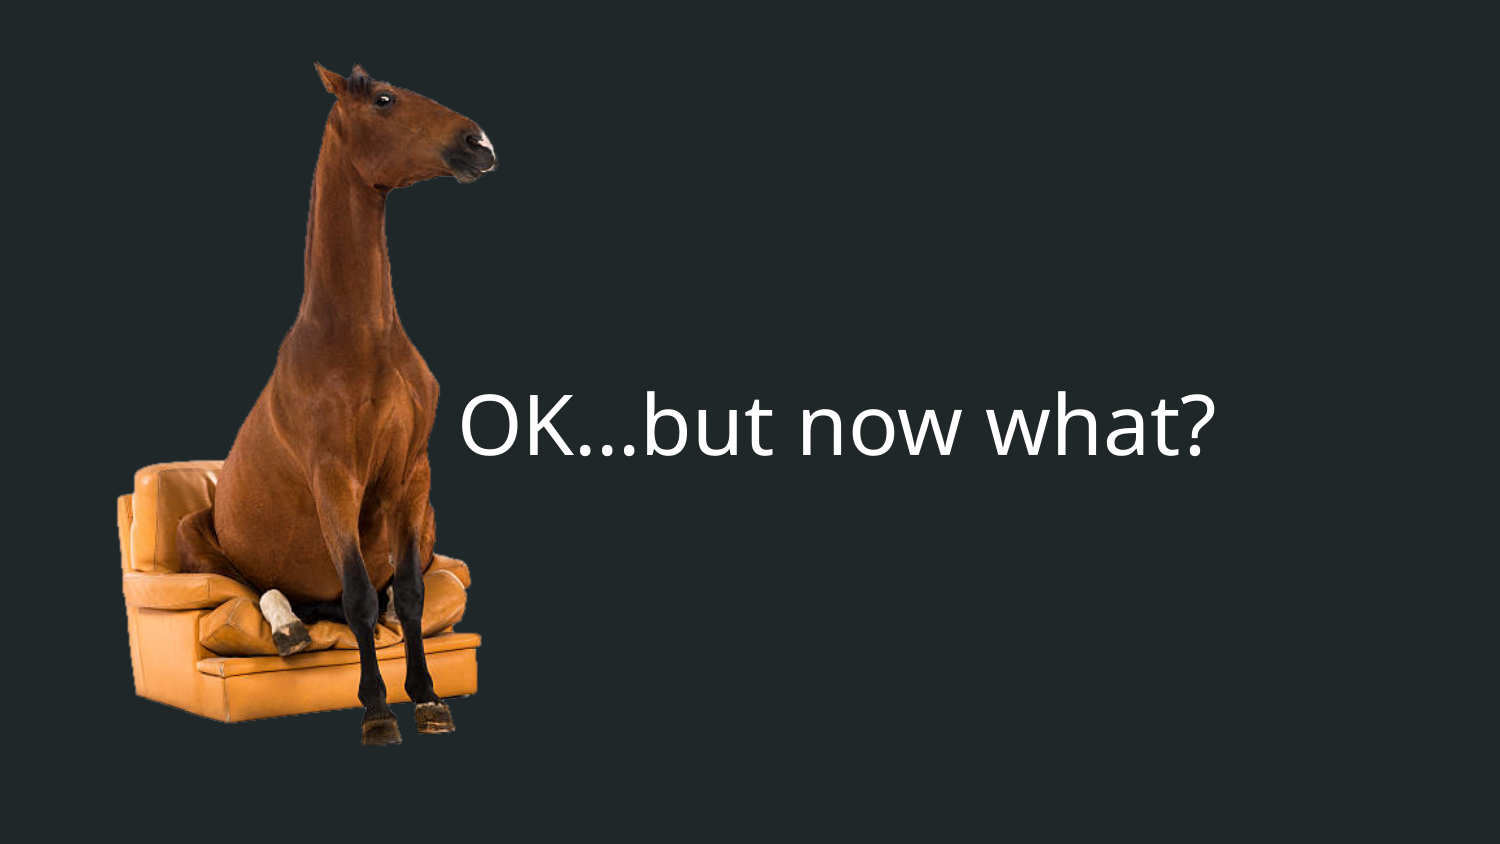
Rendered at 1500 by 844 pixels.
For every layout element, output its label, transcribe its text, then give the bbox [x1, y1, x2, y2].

picture [0, 6, 672, 801]
title OK…but now what? [676, 348, 1333, 496]
